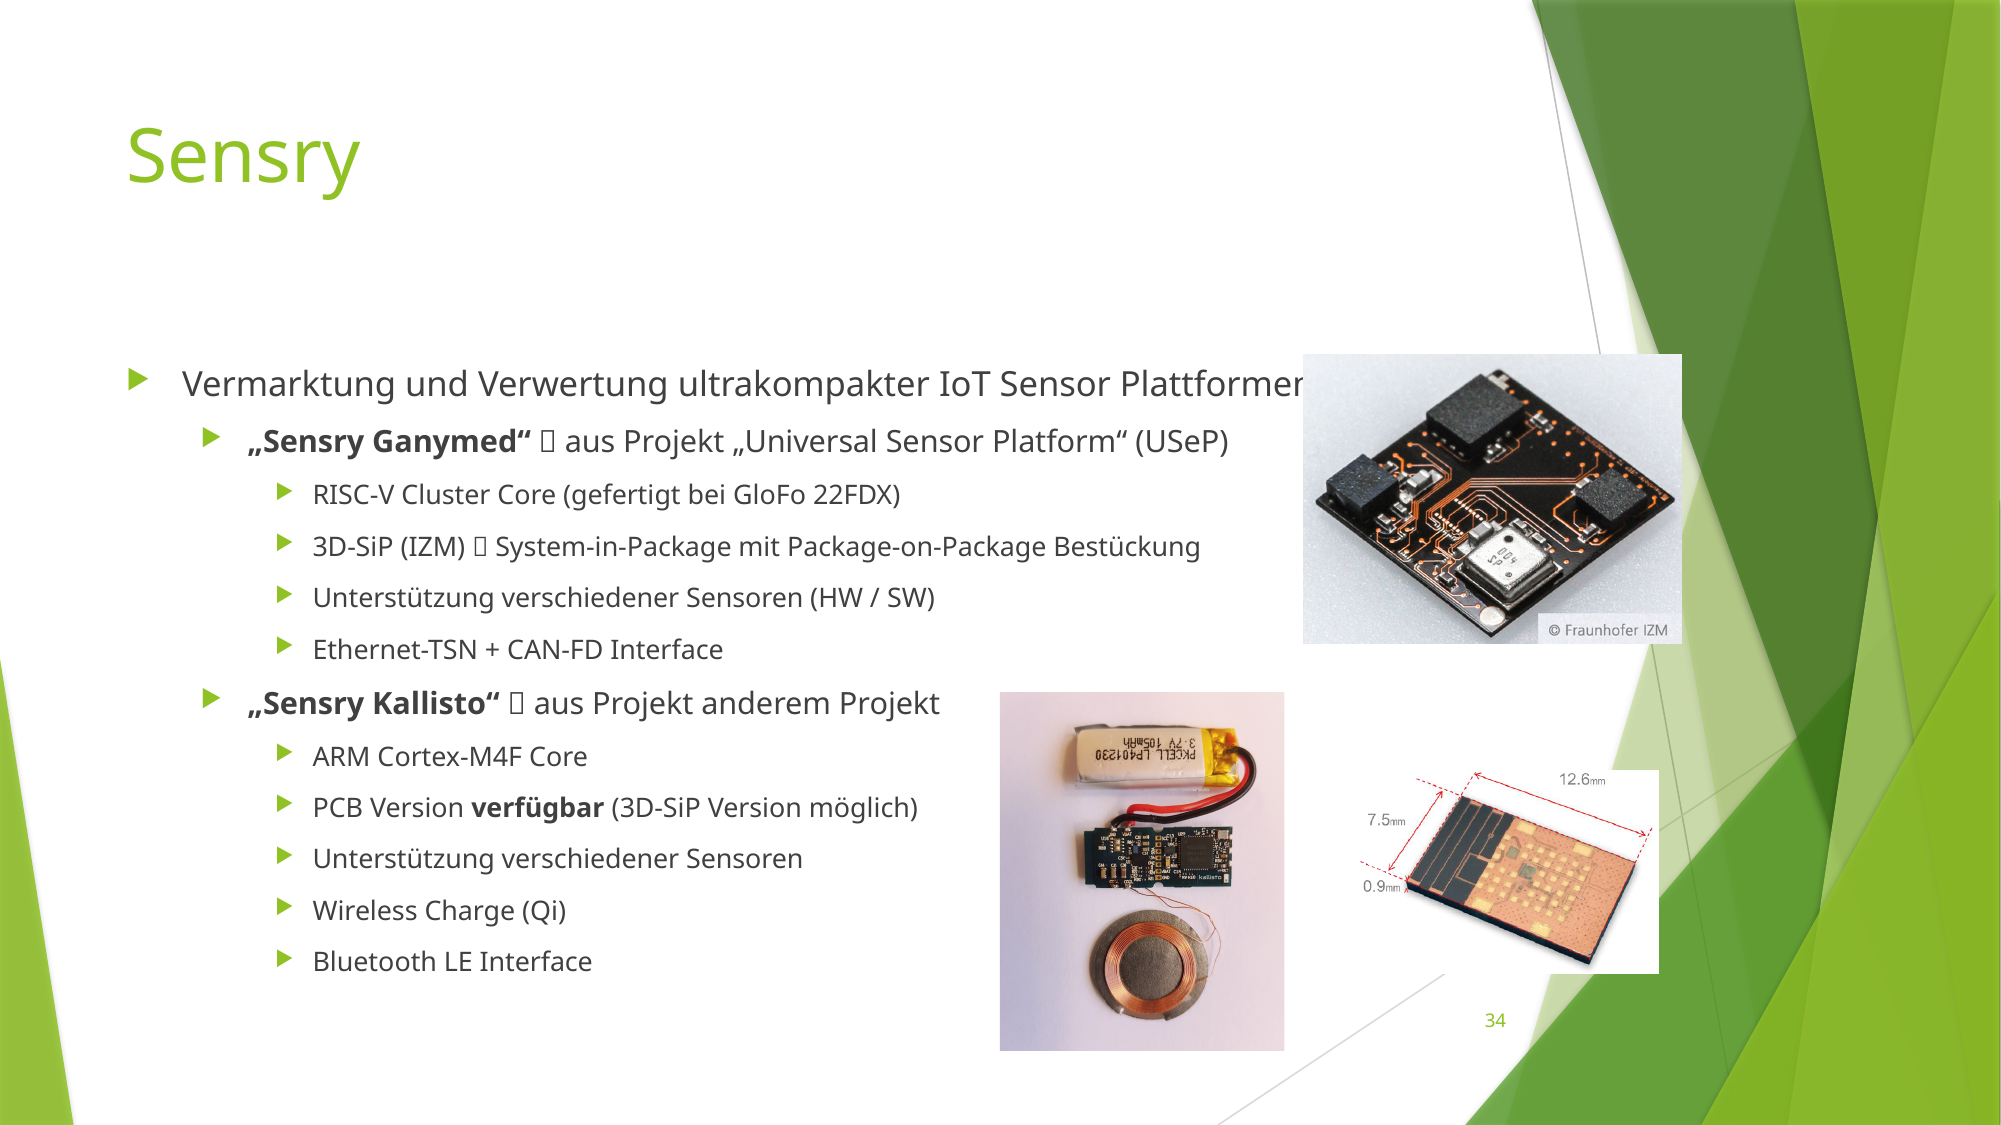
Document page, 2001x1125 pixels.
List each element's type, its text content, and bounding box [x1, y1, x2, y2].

picture [1302, 353, 1683, 645]
slide_number 34 [1409, 991, 1522, 1051]
picture [999, 692, 1285, 1052]
picture [1352, 769, 1659, 974]
title Sensry [111, 99, 1522, 317]
list Vermarktung und Verwertung ultrakompakter IoT Sensor Plattformen: „Sensry Ganymed“  aus Projekt „Universal Sensor Platform“ (USeP) RISC-V Cluster Core (gefertigt bei GloFo 22FDX) 3D-SiP (IZM)  System-in-Package mit Package-on-Package Bestückung Unterstützung verschiedener Sensoren (HW / SW) Ethernet-TSN + CAN-FD Interface „Sensry Kallisto“  aus Projekt anderem Projekt ARM Cortex-M4F Core PCB Version verfügbar (3D-SiP Version möglich) Unterstützung verschiedener Sensoren Wireless Charge (Qi) Bluetooth LE Interface [111, 354, 1522, 992]
